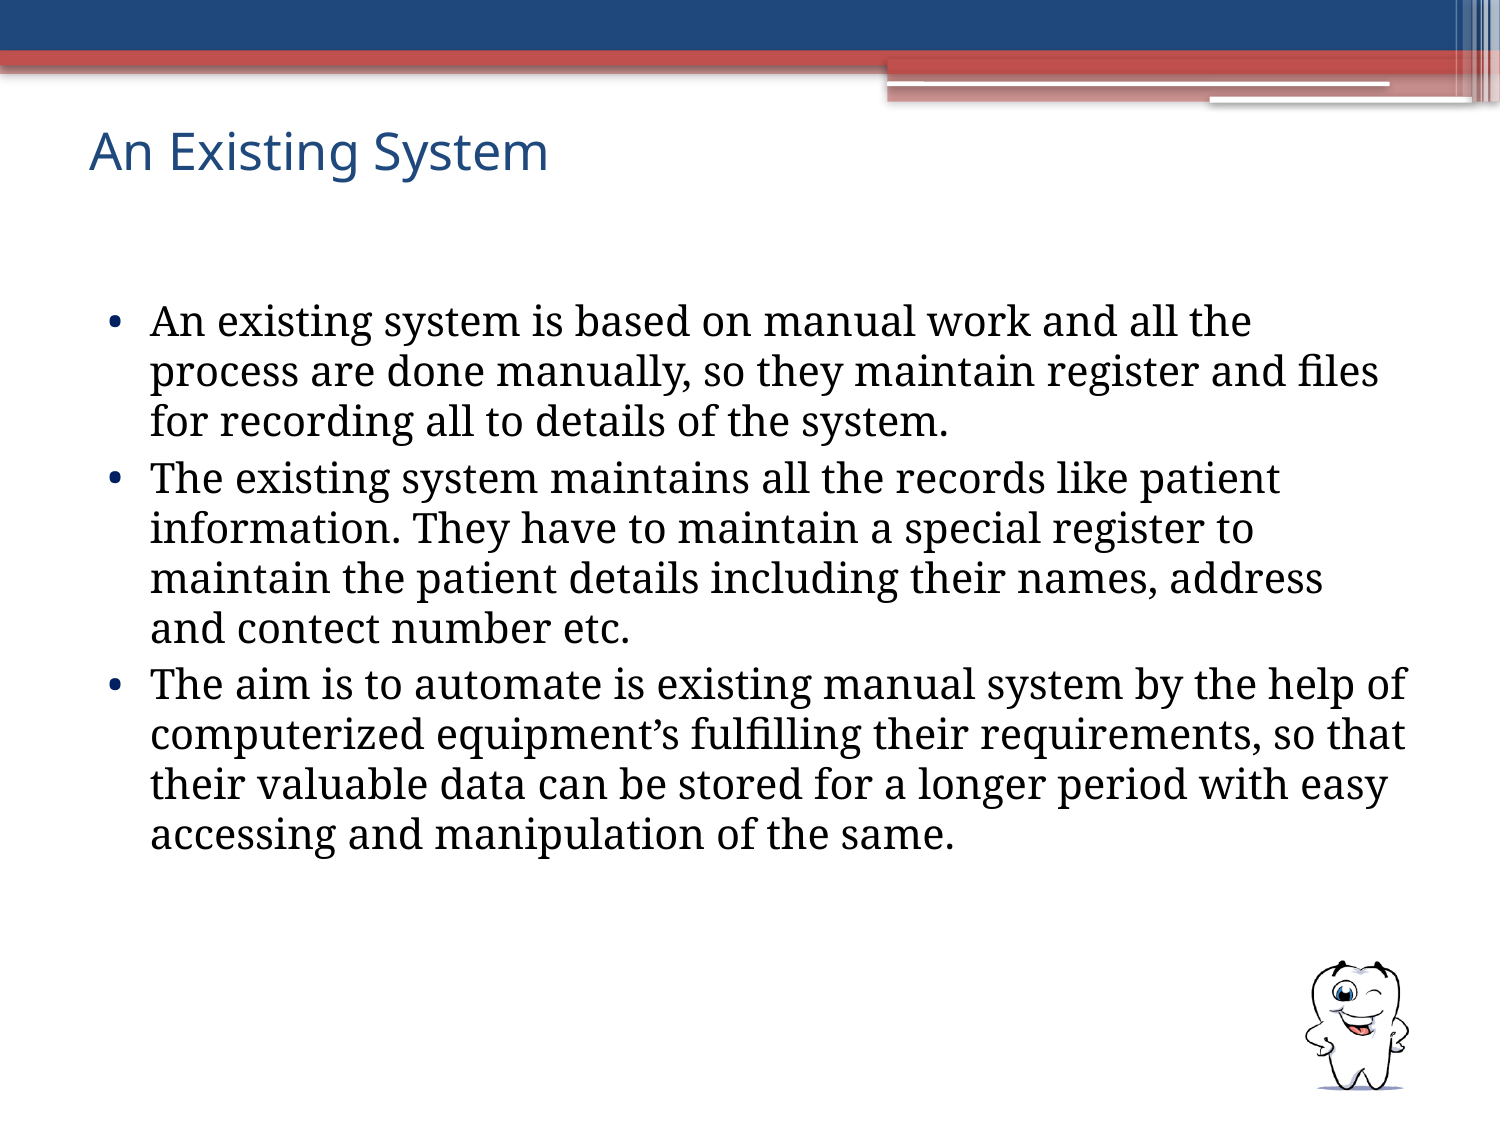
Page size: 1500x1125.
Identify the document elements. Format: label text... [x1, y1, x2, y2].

picture [1262, 934, 1454, 1125]
list An existing system is based on manual work and all the process are done manually, so they maintain register and files for recording all to details of the system. The existing system maintains all the records like patient information. They have to maintain a special register to maintain the patient details including their names, address and contect number etc. The aim is to automate is existing manual system by the help of computerized equipment’s fulfilling their requirements, so that their valuable data can be stored for a longer period with easy accessing and manipulation of the same. [75, 287, 1425, 997]
title An Existing System [75, 62, 1425, 238]
